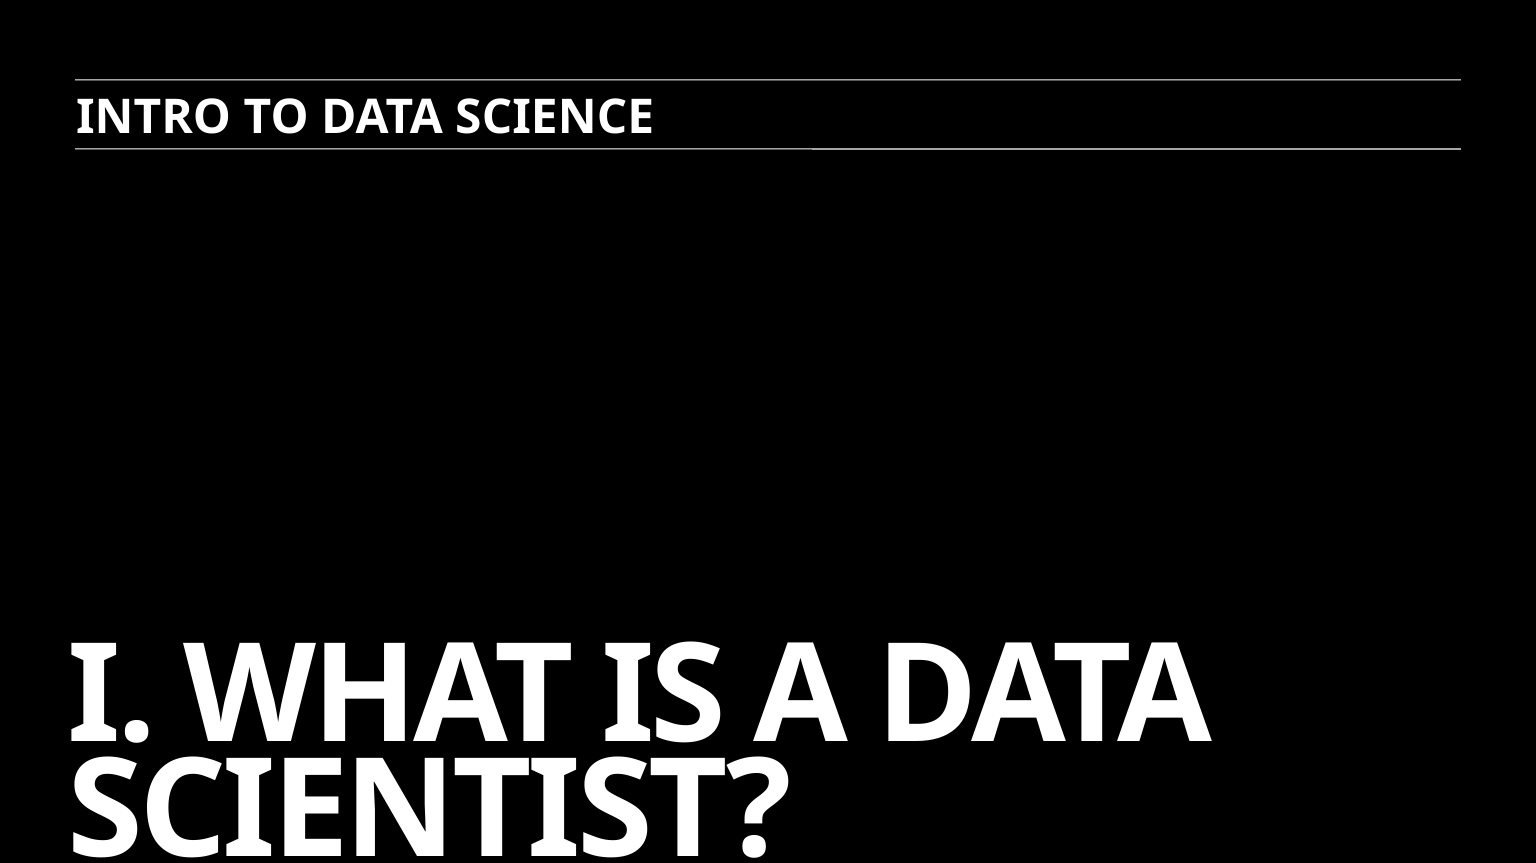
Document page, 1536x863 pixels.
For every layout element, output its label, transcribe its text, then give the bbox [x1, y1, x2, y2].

title I. What is A Data Scientist? [57, 643, 1440, 832]
list INTRO TO DATA SCIENCE [60, 81, 1111, 132]
